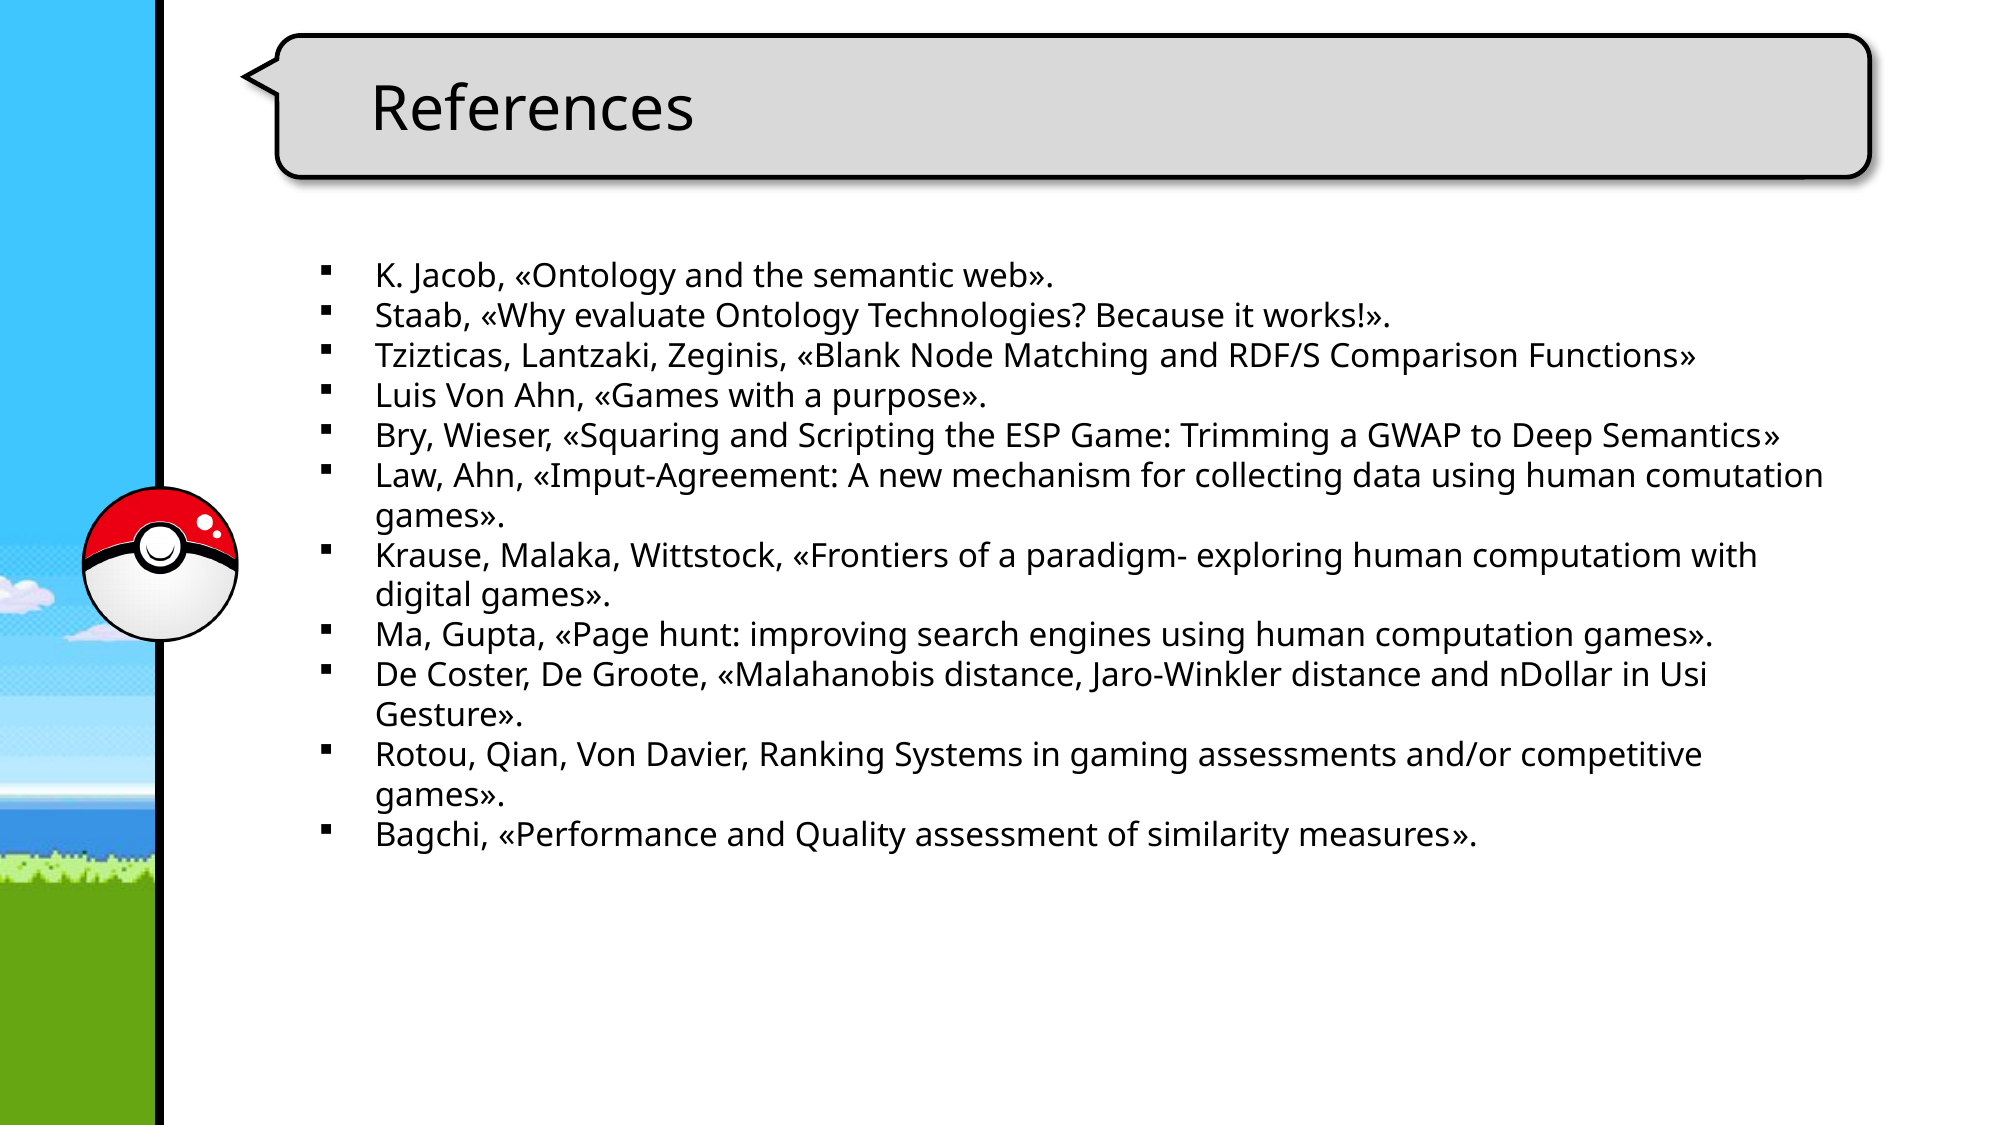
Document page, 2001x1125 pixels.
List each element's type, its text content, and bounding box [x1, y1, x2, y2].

text_box K. Jacob, «Ontology and the semantic web». Staab, «Why evaluate Ontology Technologies? Because it works!». Tzizticas, Lantzaki, Zeginis, «Blank Node Matching and RDF/S Comparison Functions» Luis Von Ahn, «Games with a purpose». Bry, Wieser, «Squaring and Scripting the ESP Game: Trimming a GWAP to Deep Semantics» Law, Ahn, «Imput-Agreement: A new mechanism for collecting data using human comutation games». Krause, Malaka, Wittstock, «Frontiers of a paradigm- exploring human computatiom with digital games». Ma, Gupta, «Page hunt: improving search engines using human computation games». De Coster, De Groote, «Malahanobis distance, Jaro-Winkler distance and nDollar in Usi Gesture». Rotou, Qian, Von Davier, Ranking Systems in gaming assessments and/or competitive games». Bagchi, «Performance and Quality assessment of similarity measures». [303, 206, 1843, 1111]
text_box [242, 34, 1871, 179]
picture [0, 0, 249, 1125]
text_box References [356, 60, 1709, 151]
